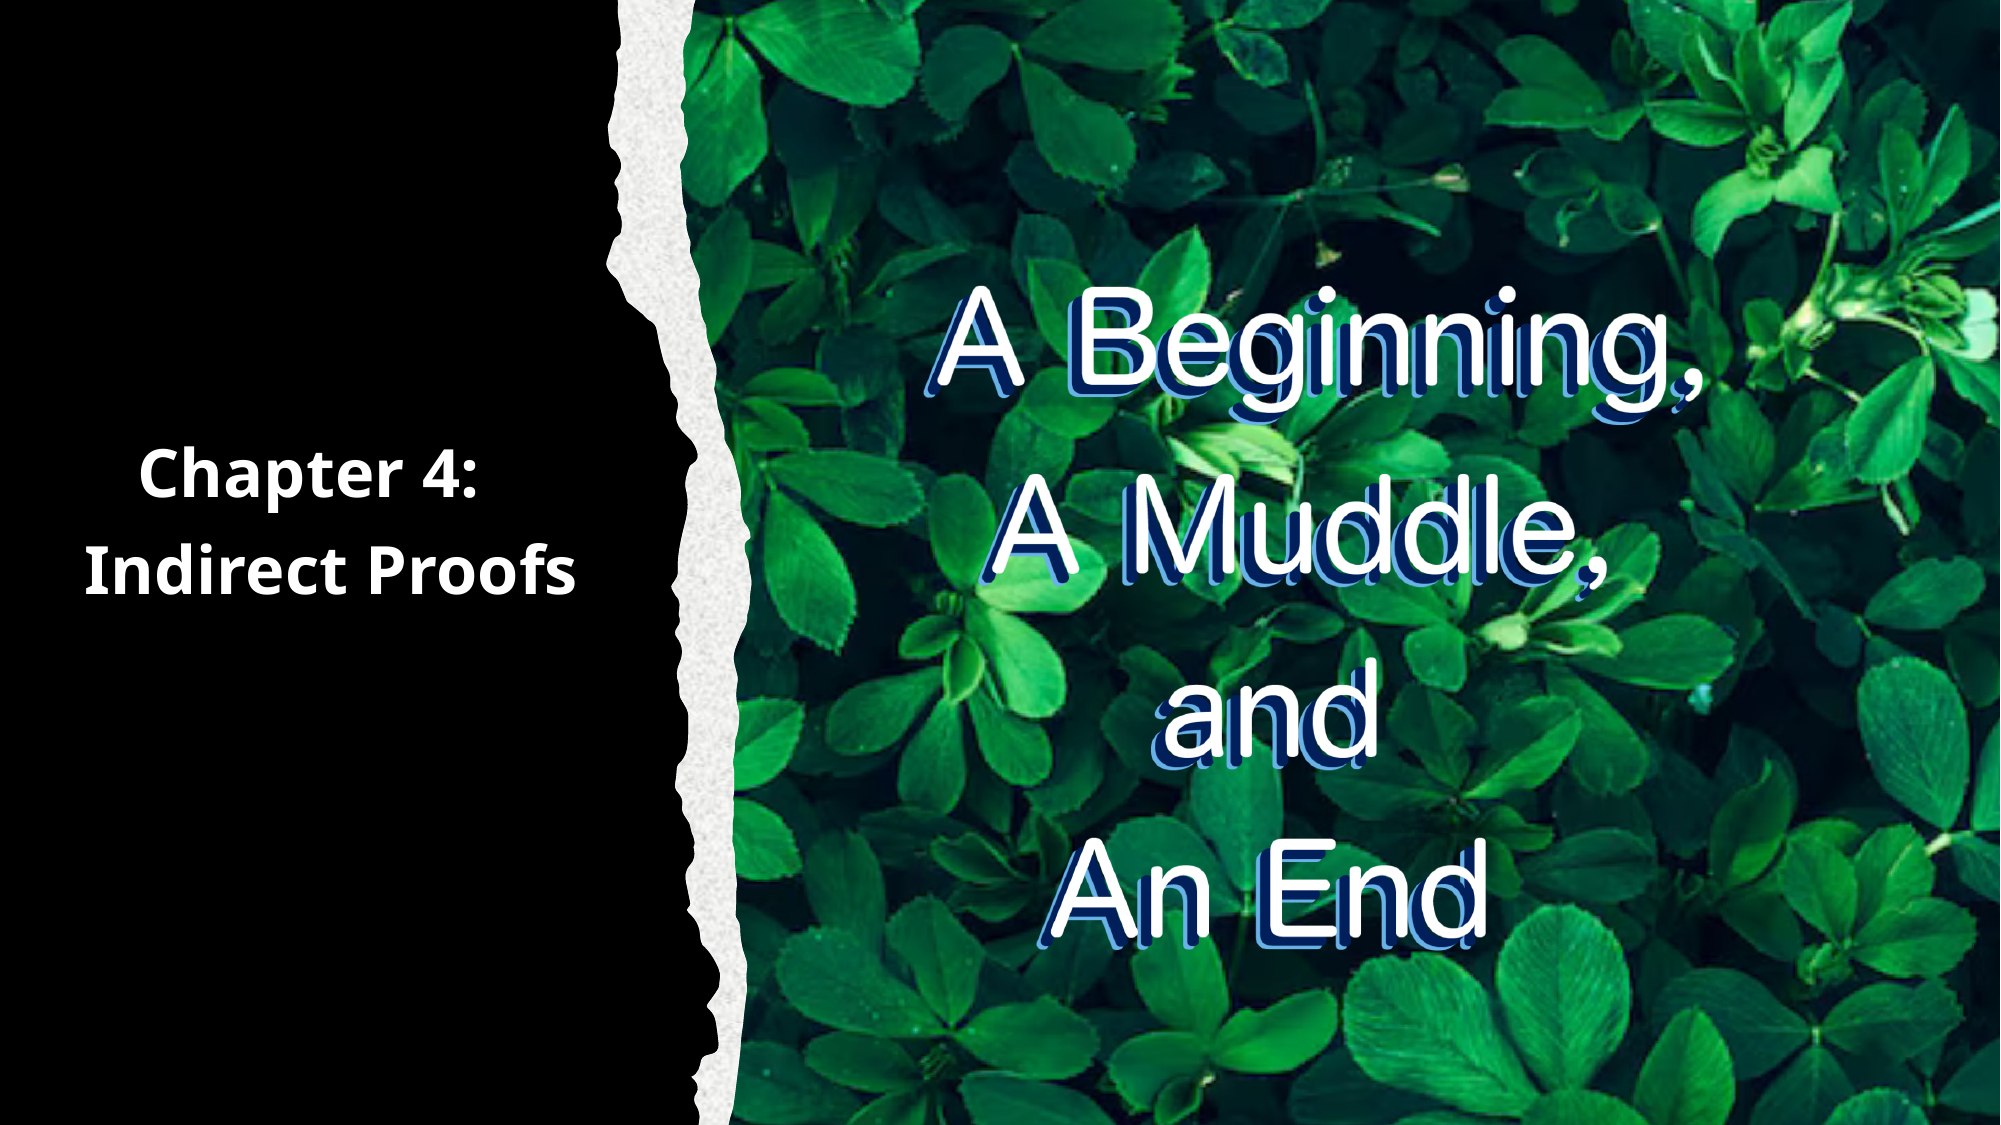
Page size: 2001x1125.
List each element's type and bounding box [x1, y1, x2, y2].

text_box [0, 0, 752, 1125]
picture [752, 0, 2000, 1125]
